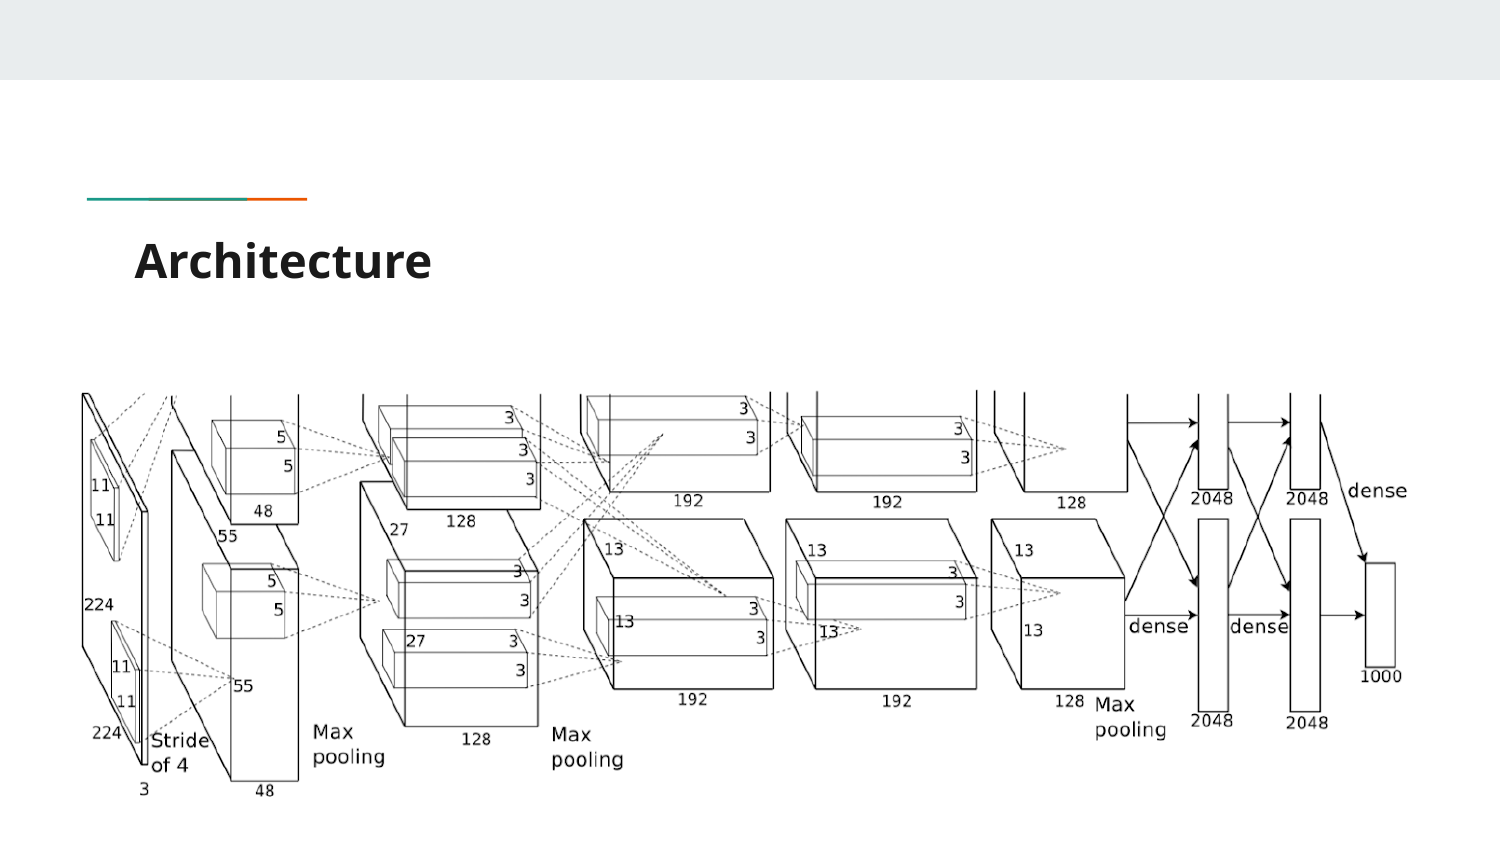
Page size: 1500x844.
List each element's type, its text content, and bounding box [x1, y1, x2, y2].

picture [0, 298, 1490, 824]
title Architecture [119, 216, 1381, 297]
